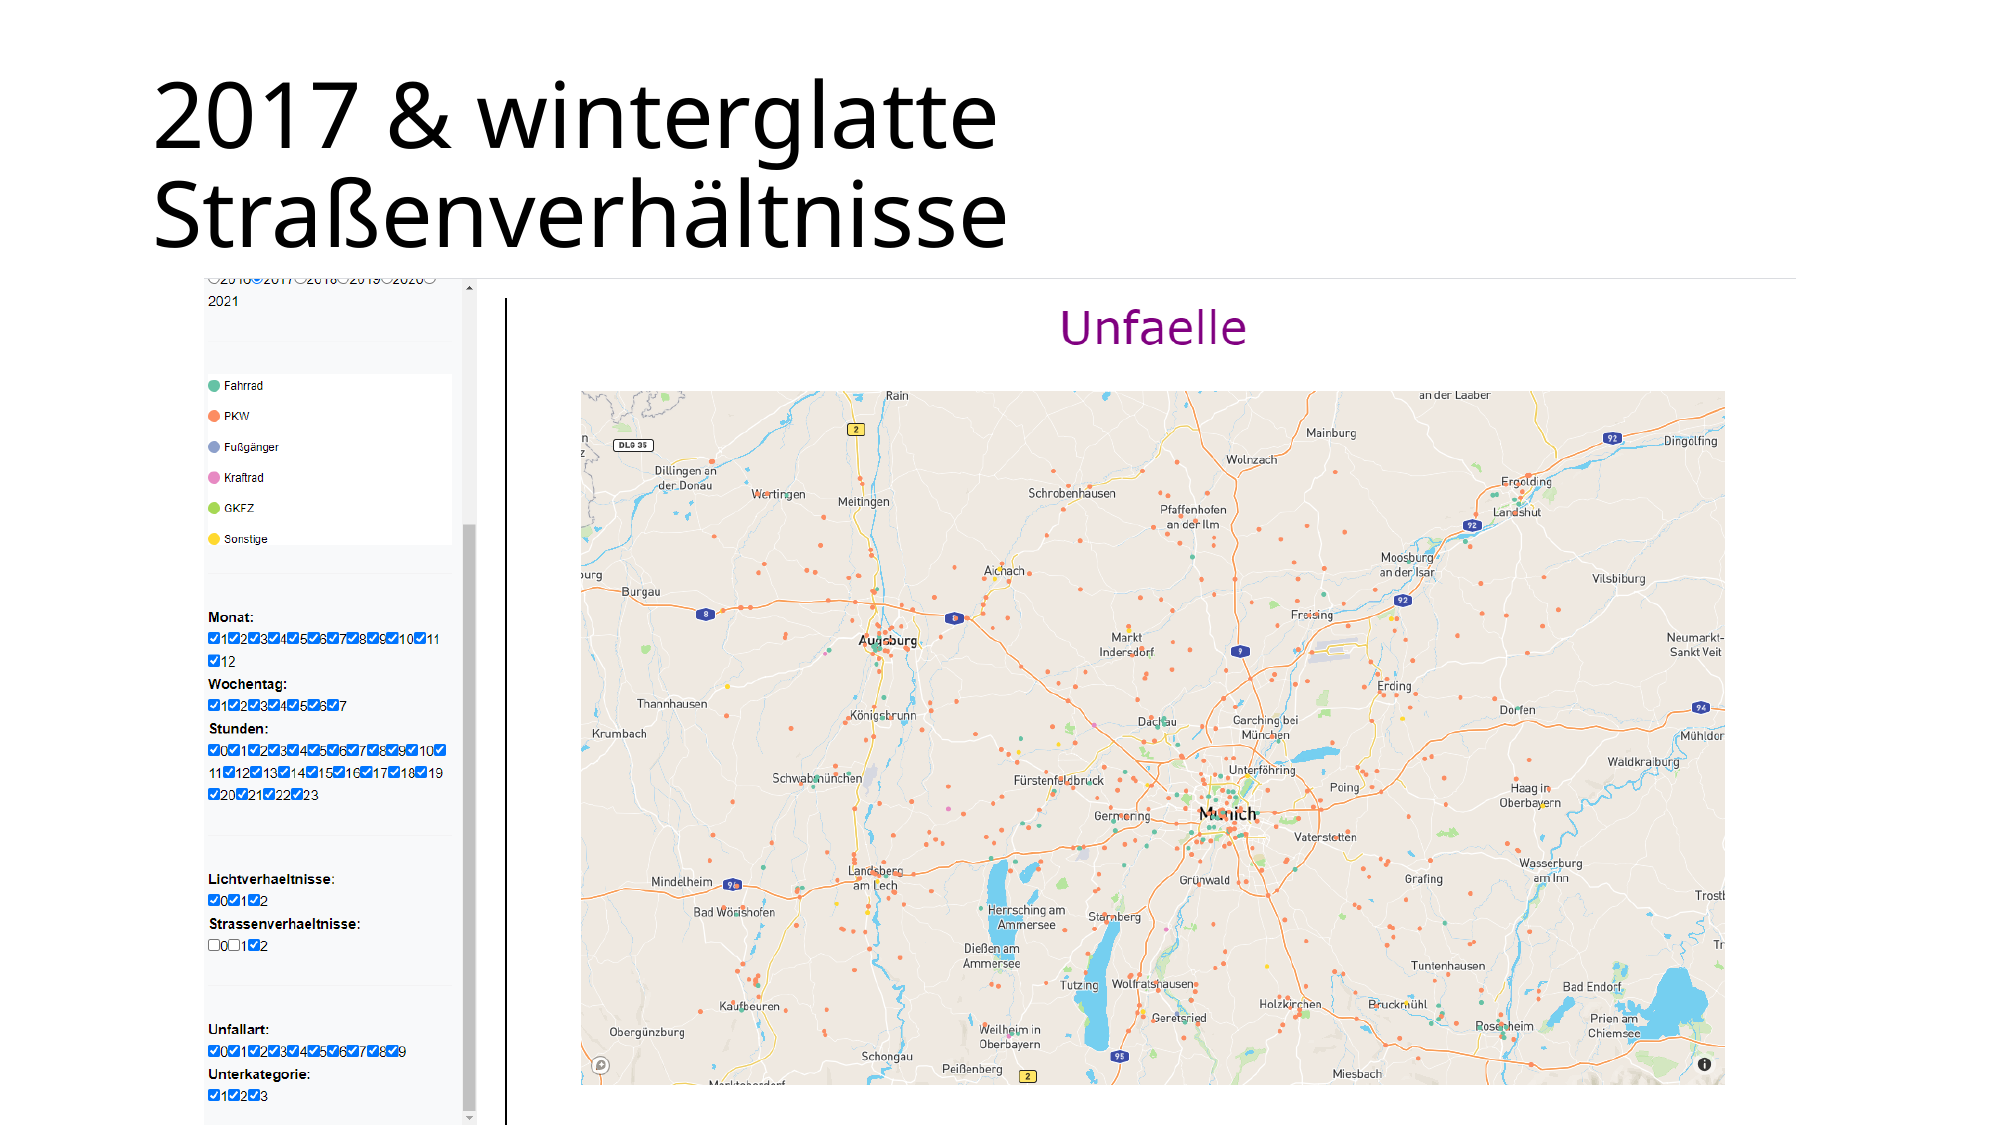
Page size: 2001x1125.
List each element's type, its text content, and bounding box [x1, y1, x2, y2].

picture [203, 276, 1796, 1125]
title 2017 & winterglatte Straßenverhältnisse [137, 59, 1863, 278]
